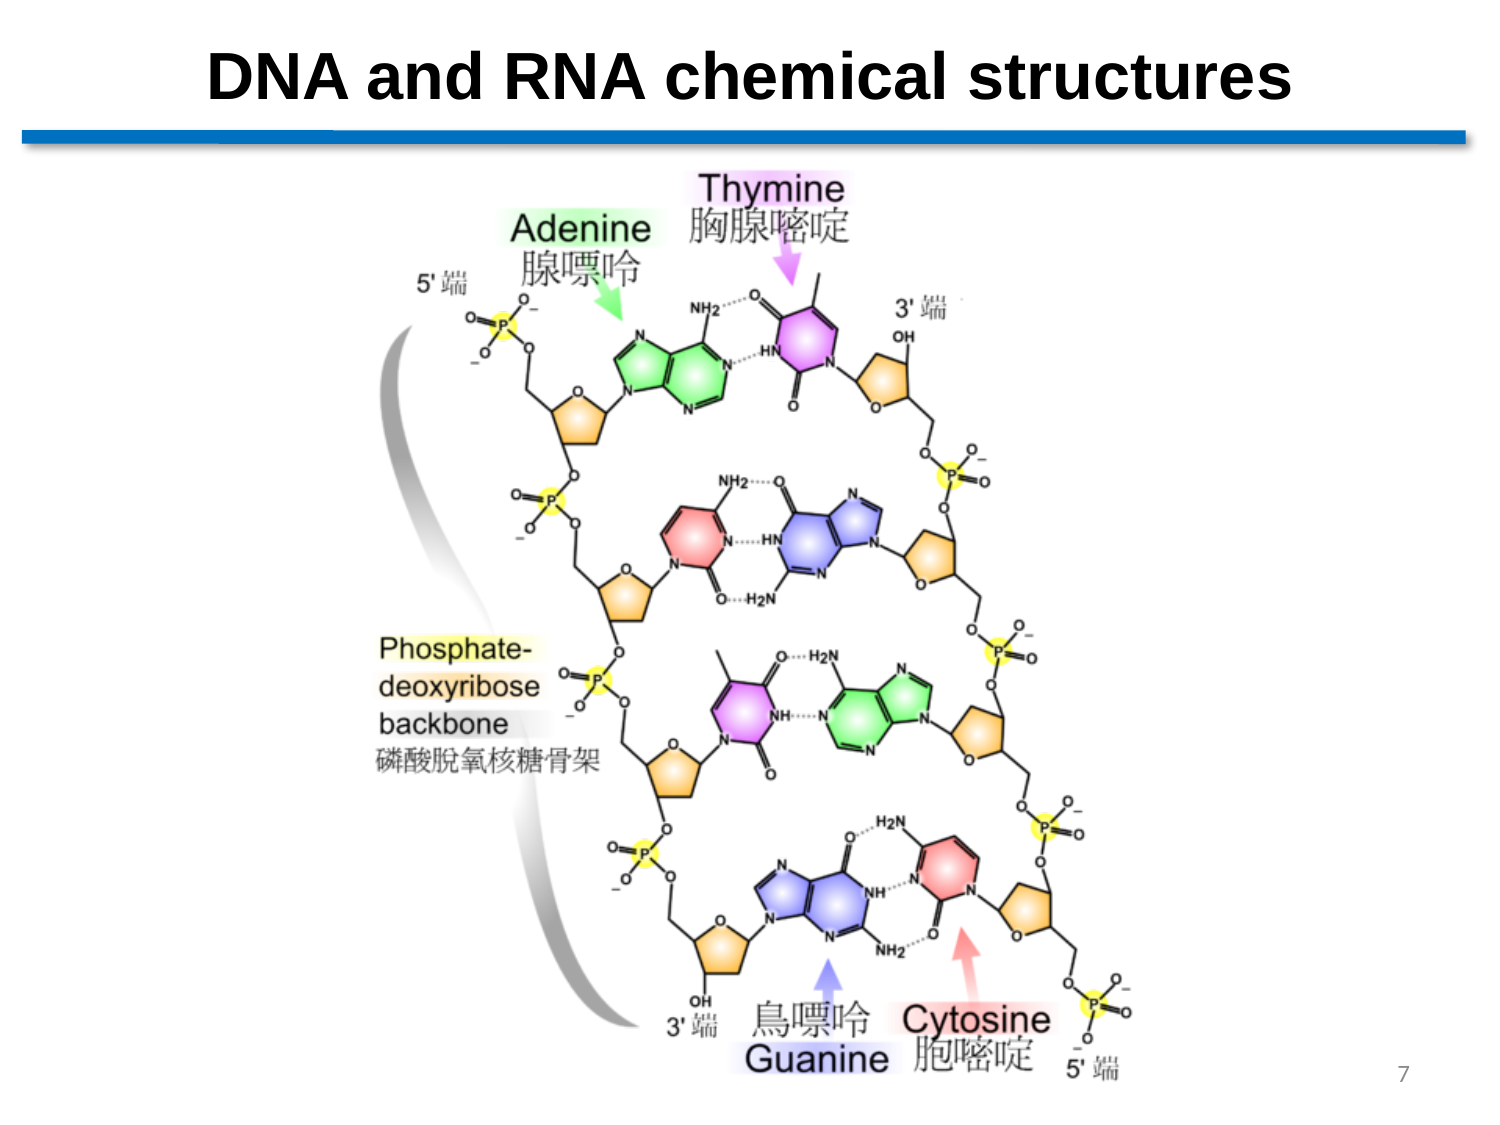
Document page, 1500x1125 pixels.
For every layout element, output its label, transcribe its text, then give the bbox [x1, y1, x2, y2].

slide_number 7 [1168, 1042, 1425, 1103]
text_box DNA and RNA chemical structures [0, 23, 1500, 124]
picture [359, 160, 1164, 1099]
